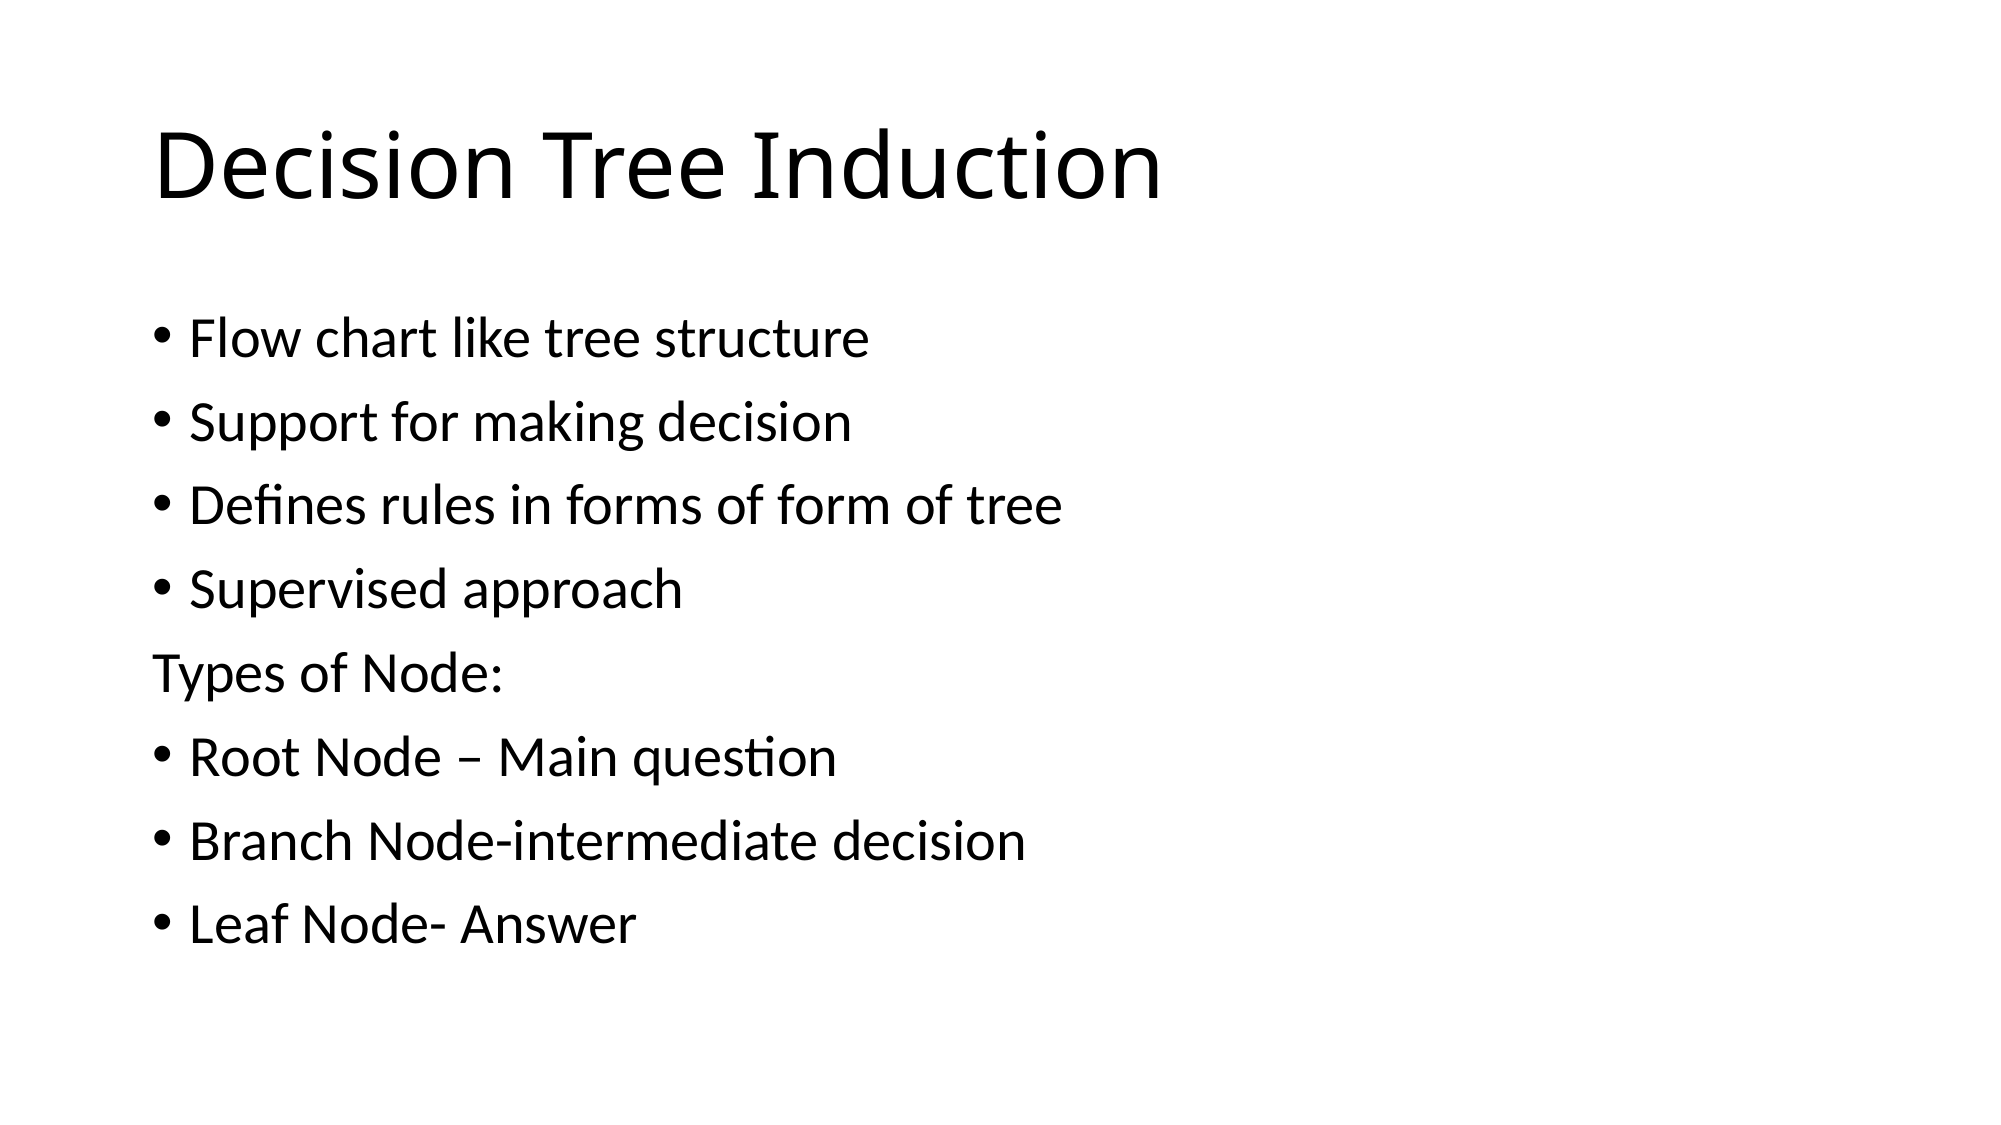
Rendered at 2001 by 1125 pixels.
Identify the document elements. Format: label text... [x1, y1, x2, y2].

title Decision Tree Induction [137, 59, 1863, 278]
list Flow chart like tree structure Support for making decision Defines rules in forms of form of tree Supervised approach Types of Node: Root Node – Main question Branch Node-intermediate decision Leaf Node- Answer [137, 299, 1863, 1014]
